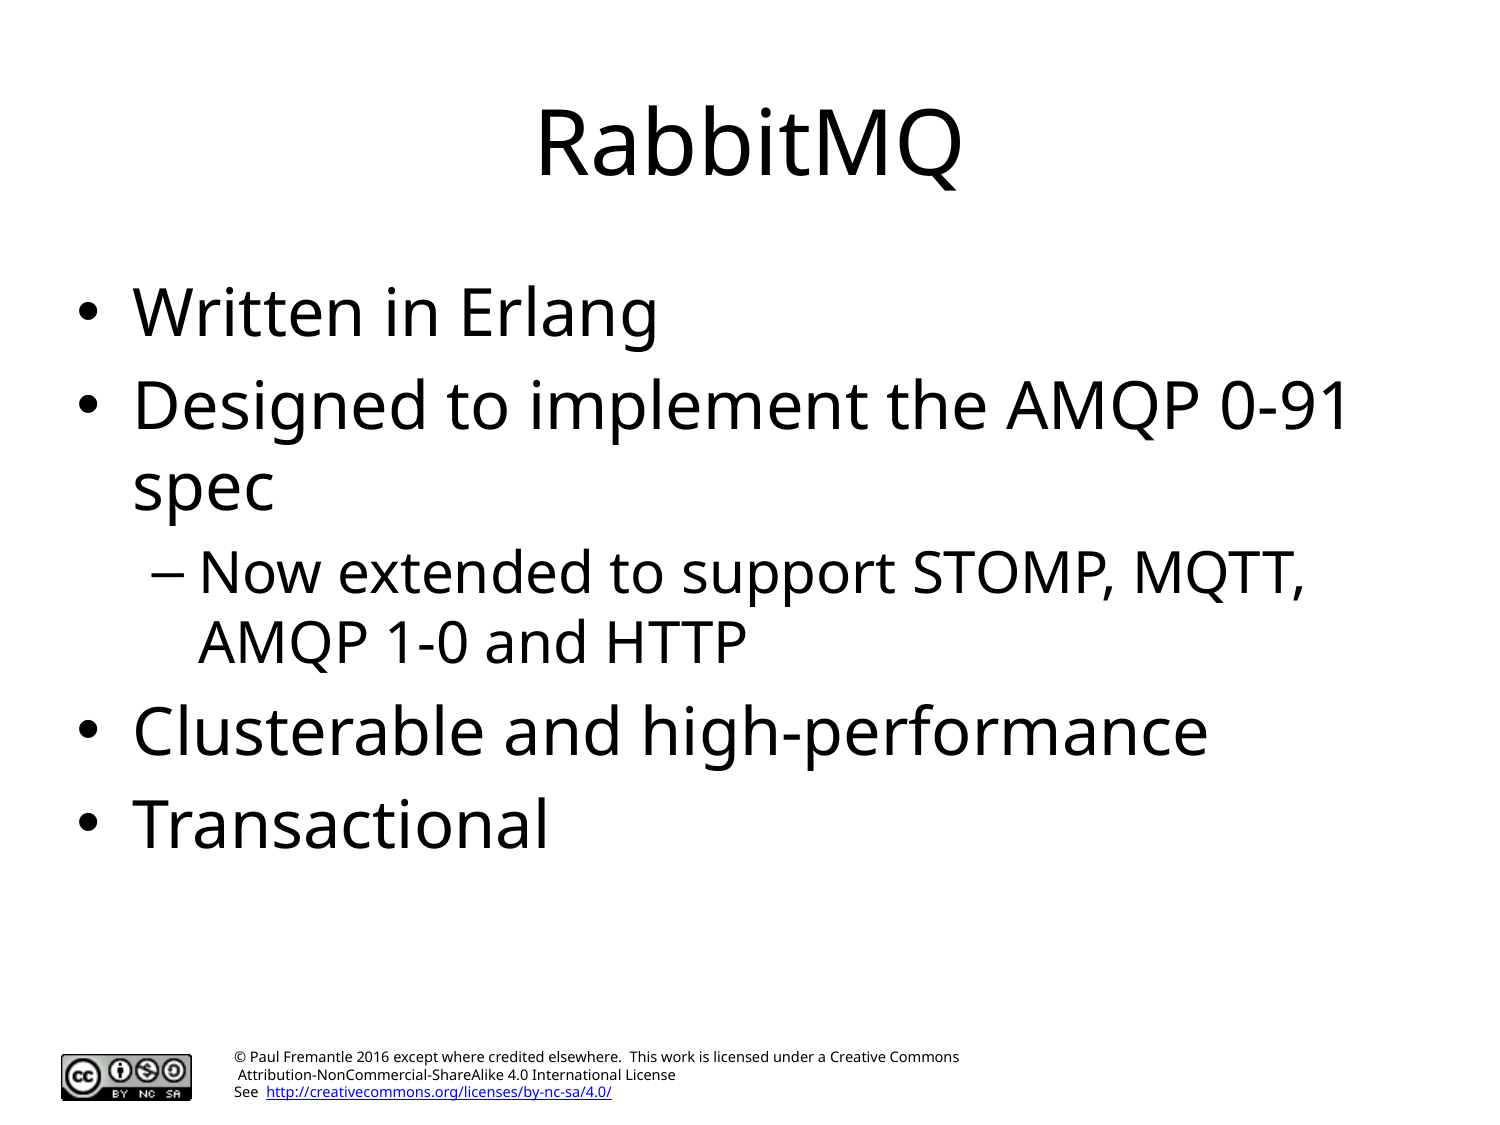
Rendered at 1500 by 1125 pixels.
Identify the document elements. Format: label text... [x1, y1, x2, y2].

list Written in Erlang Designed to implement the AMQP 0-91 spec Now extended to support STOMP, MQTT, AMQP 1-0 and HTTP Clusterable and high-performance Transactional [61, 262, 1412, 1005]
picture [61, 1054, 192, 1101]
title RabbitMQ [75, 45, 1425, 233]
